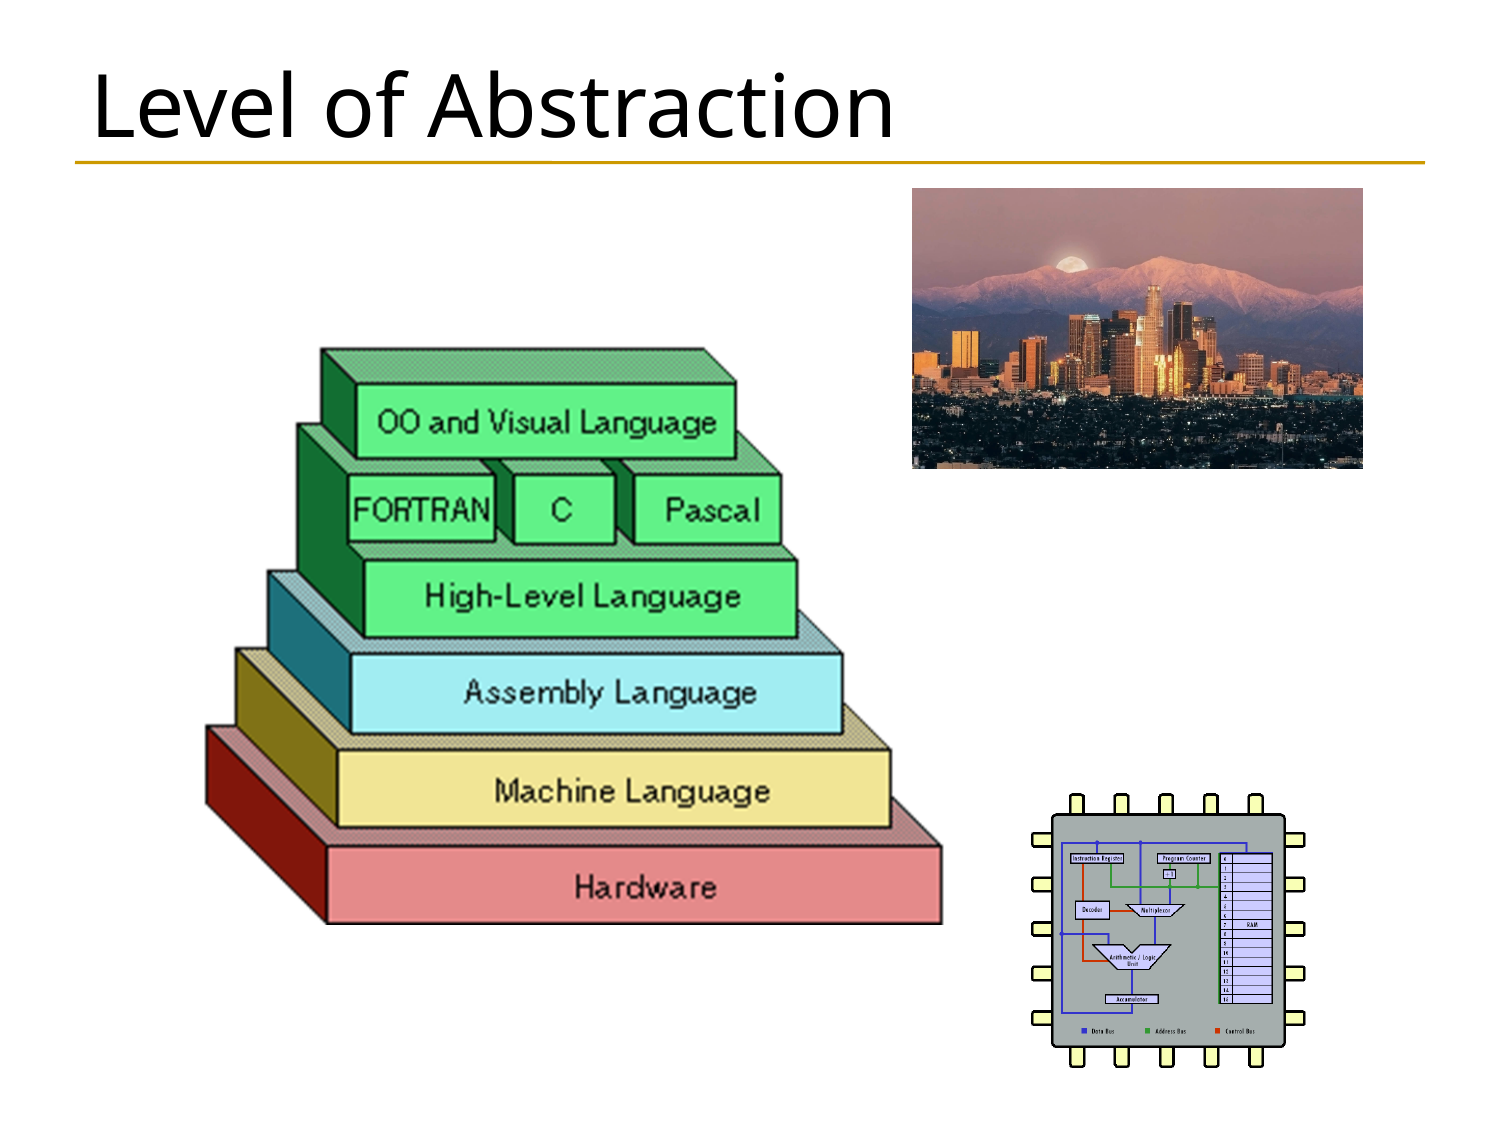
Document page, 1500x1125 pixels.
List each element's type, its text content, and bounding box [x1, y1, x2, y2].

picture [1023, 787, 1313, 1076]
picture [199, 187, 1363, 926]
title Level of Abstraction [74, 32, 1426, 163]
